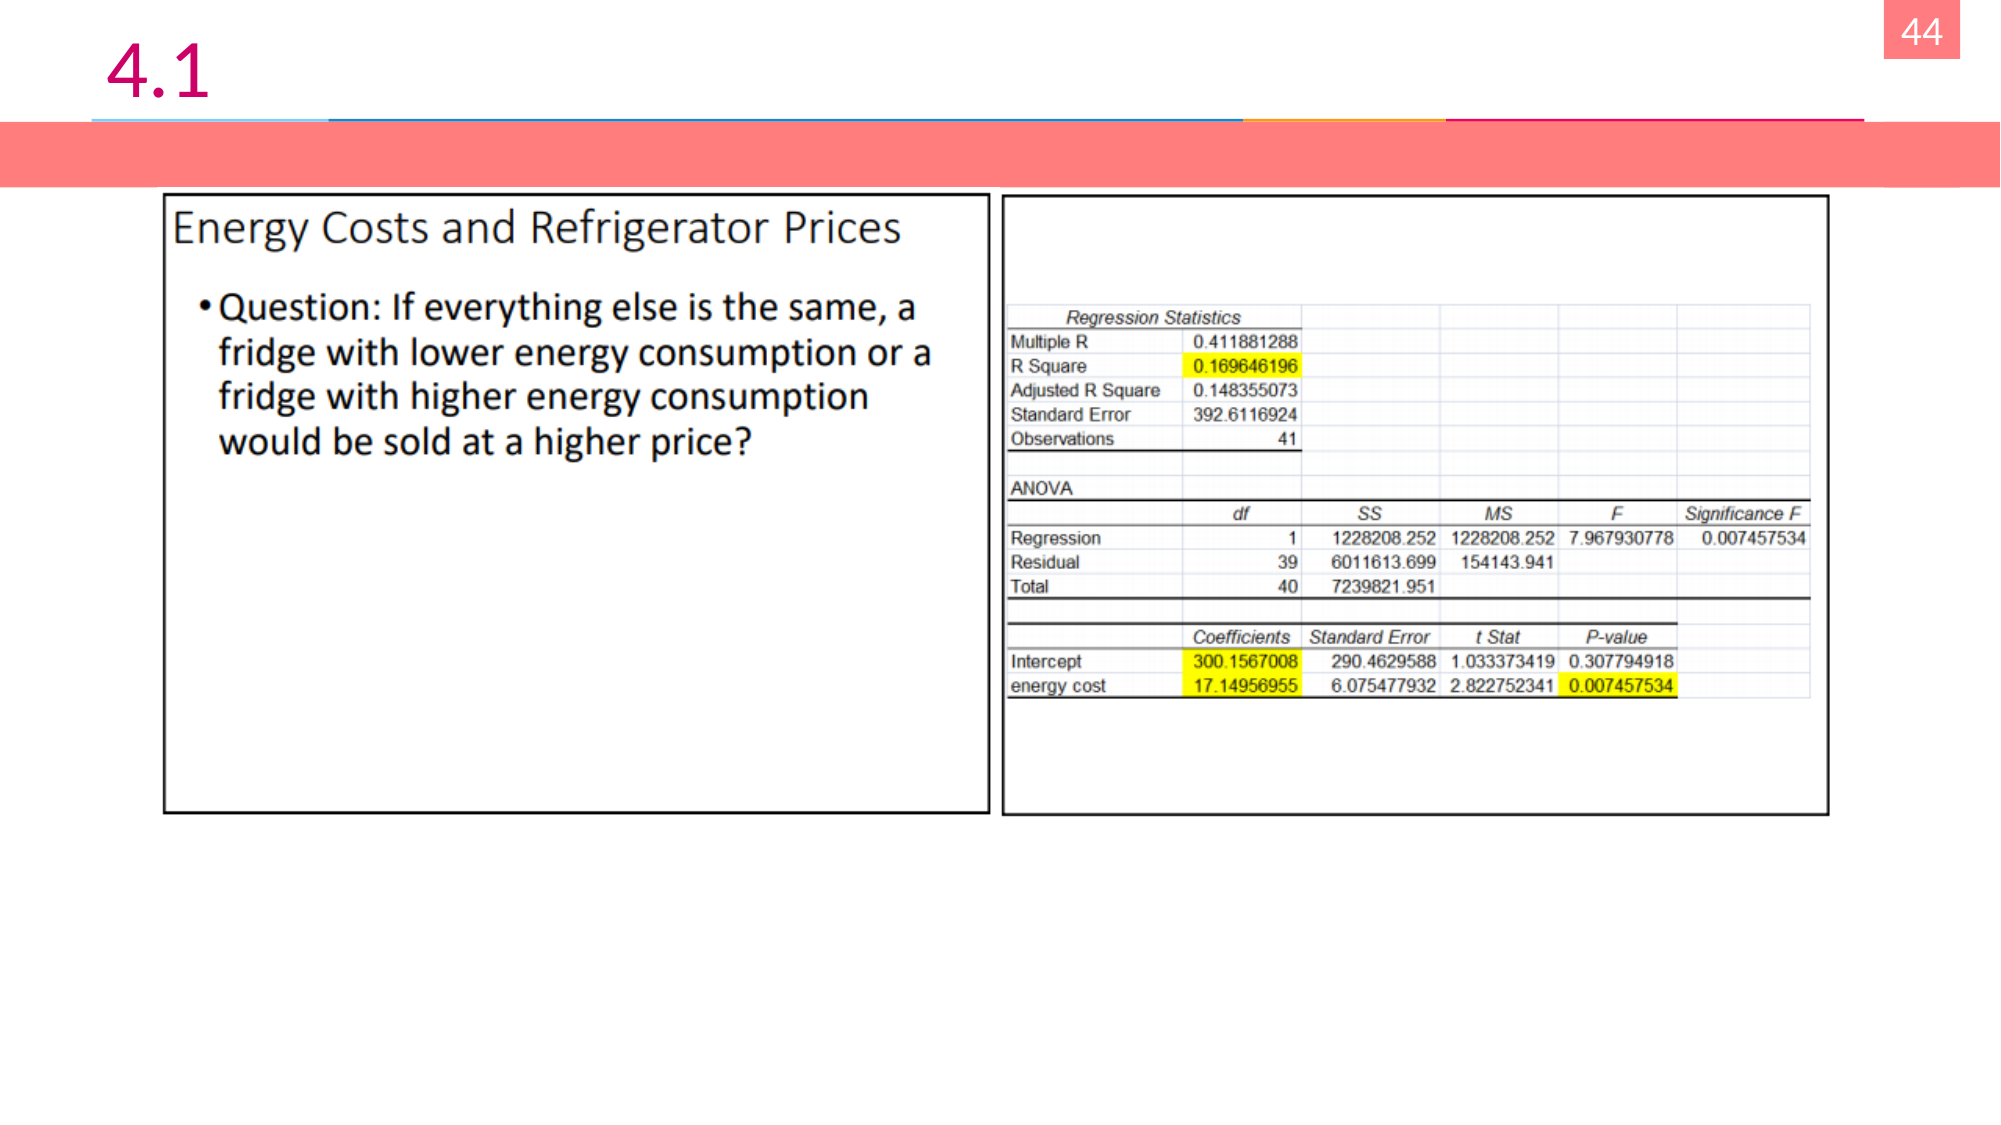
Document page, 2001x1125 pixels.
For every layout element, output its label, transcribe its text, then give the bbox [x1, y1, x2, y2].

slide_number 44 [1883, 0, 1961, 59]
text_box [0, 121, 2000, 188]
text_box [91, 118, 1865, 122]
picture [157, 187, 1833, 824]
text_box 4.1 [91, 6, 1865, 118]
